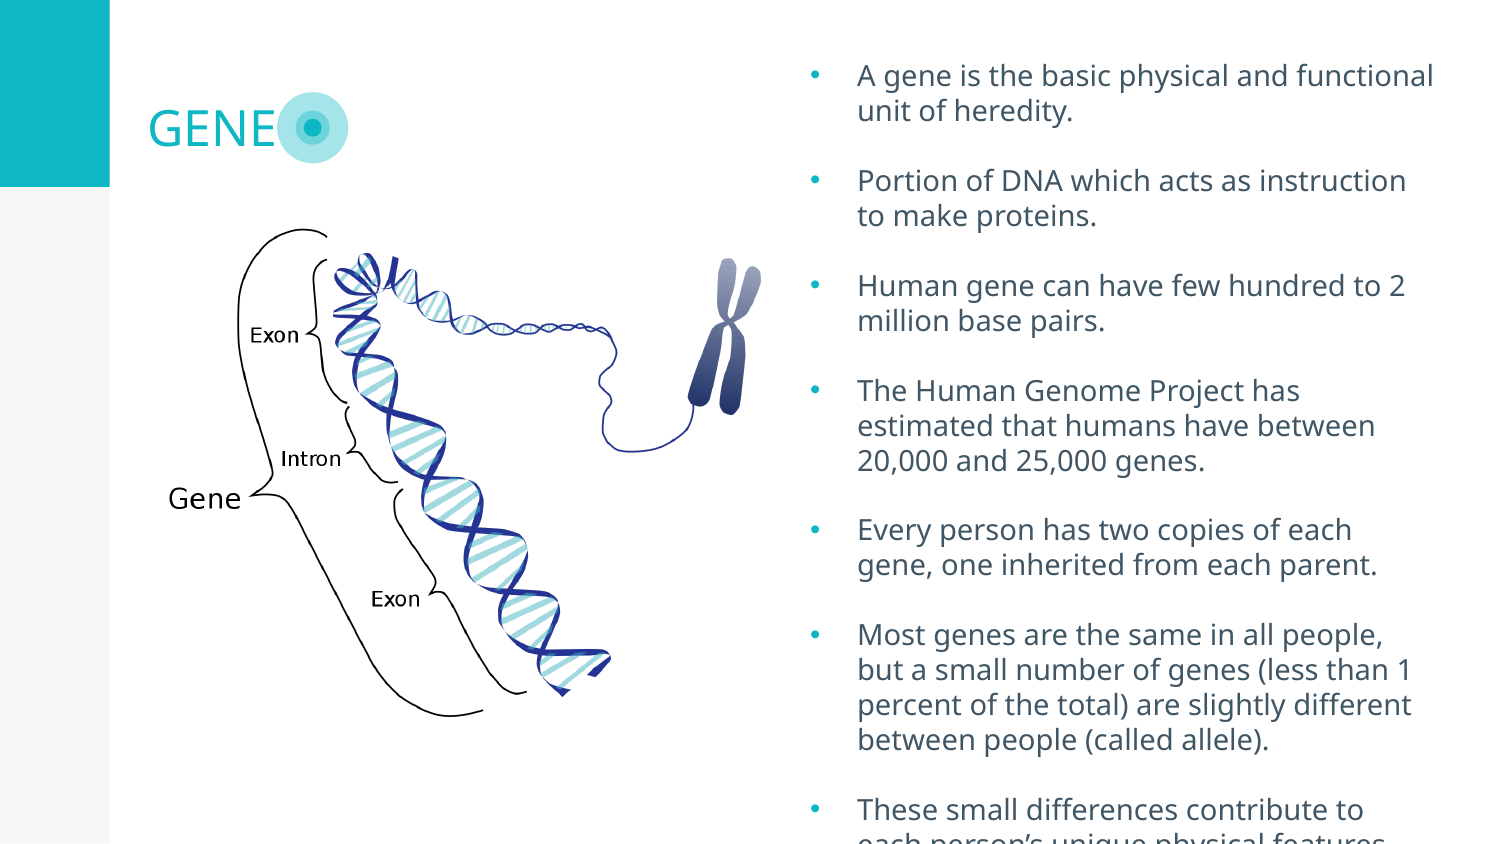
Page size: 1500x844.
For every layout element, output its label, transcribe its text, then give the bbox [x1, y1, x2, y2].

list A gene is the basic physical and functional unit of heredity. Portion of DNA which acts as instruction to make proteins. Human gene can have few hundred to 2 million base pairs. The Human Genome Project has estimated that humans have between 20,000 and 25,000 genes. Every person has two copies of each gene, one inherited from each parent. Most genes are the same in all people, but a small number of genes (less than 1 percent of the total) are slightly different between people (called allele). These small differences contribute to each person’s unique physical features. [795, 42, 1452, 750]
picture [153, 212, 777, 733]
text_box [276, 91, 349, 164]
title GENE [132, 84, 349, 172]
